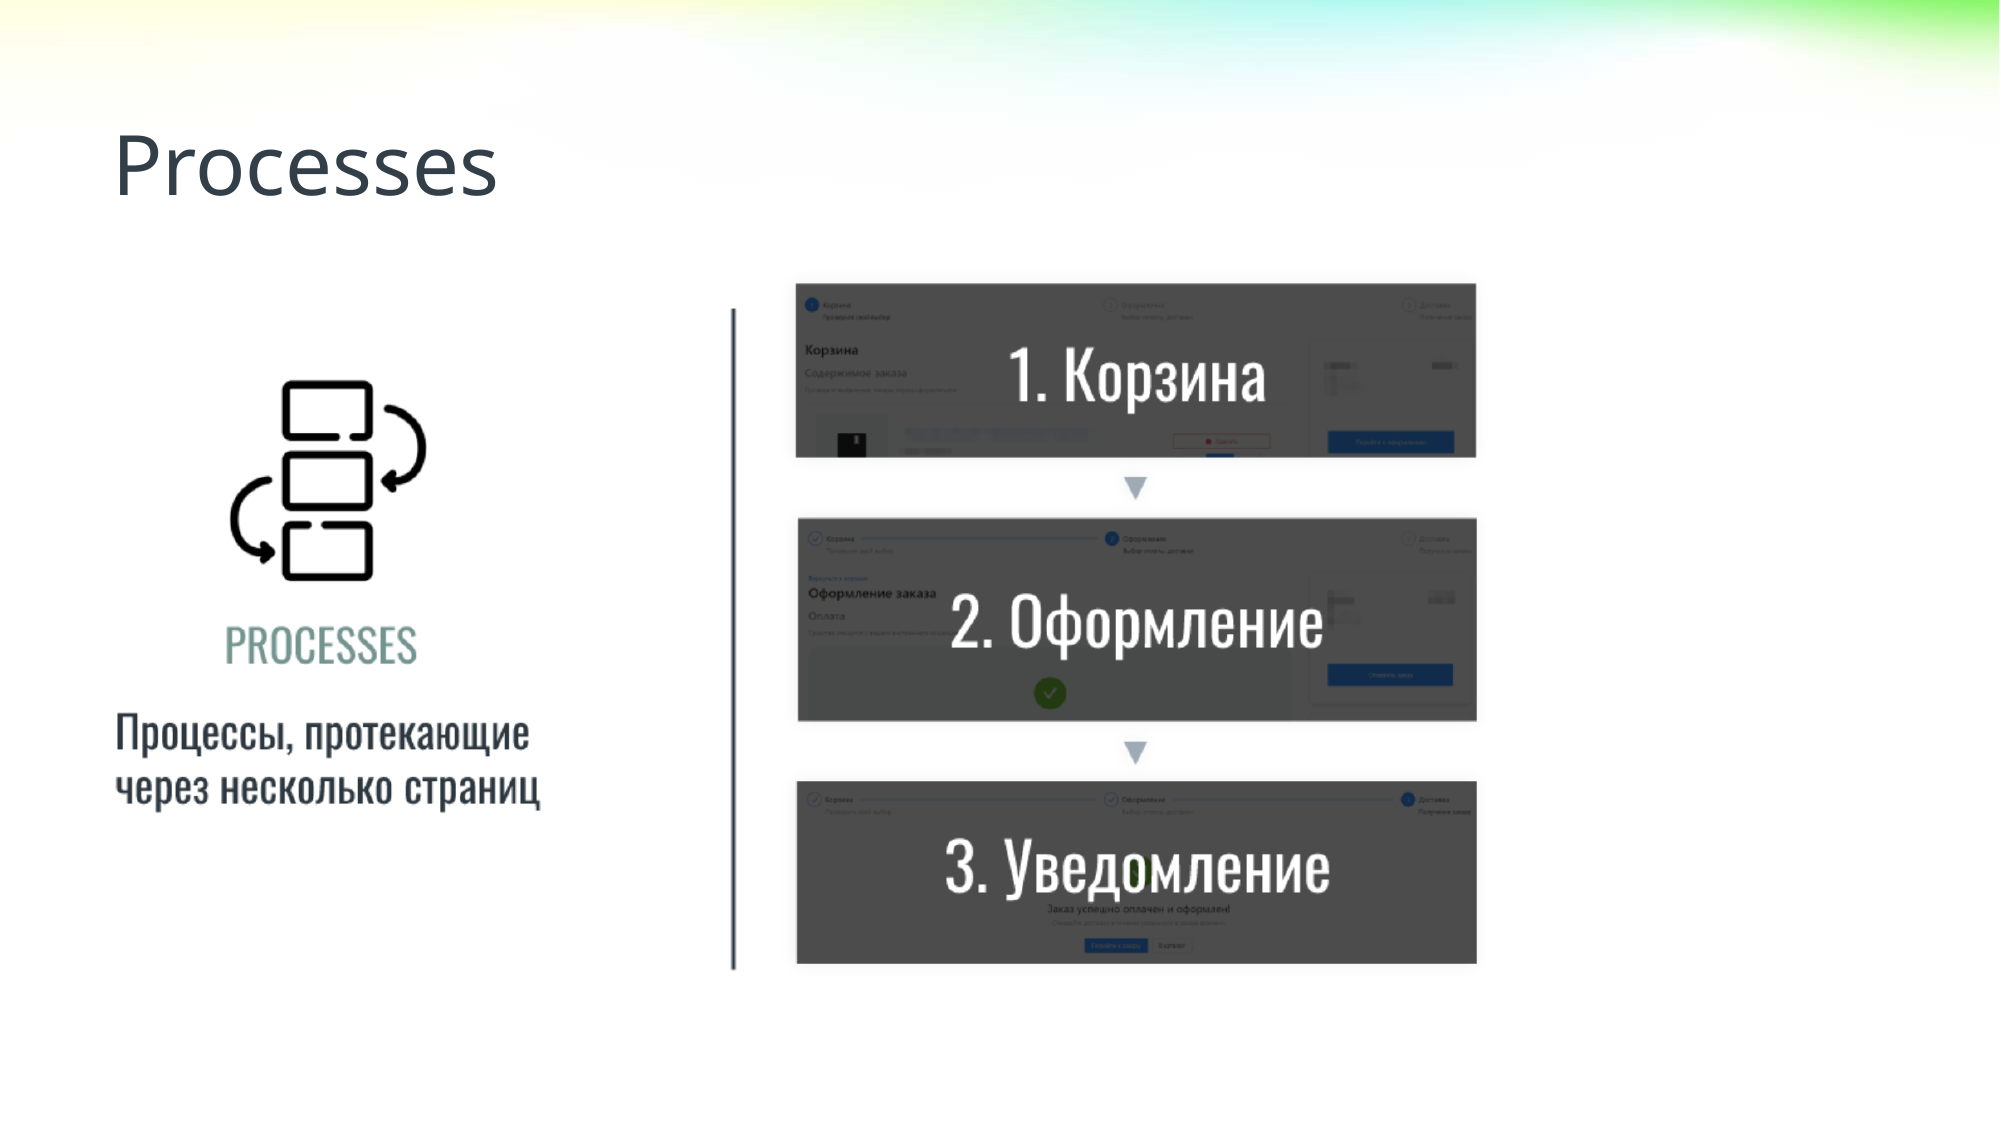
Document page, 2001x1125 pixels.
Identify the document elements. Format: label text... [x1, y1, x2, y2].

text_box Processes [112, 112, 700, 235]
text_box [0, 0, 2000, 192]
picture [49, 237, 1501, 988]
